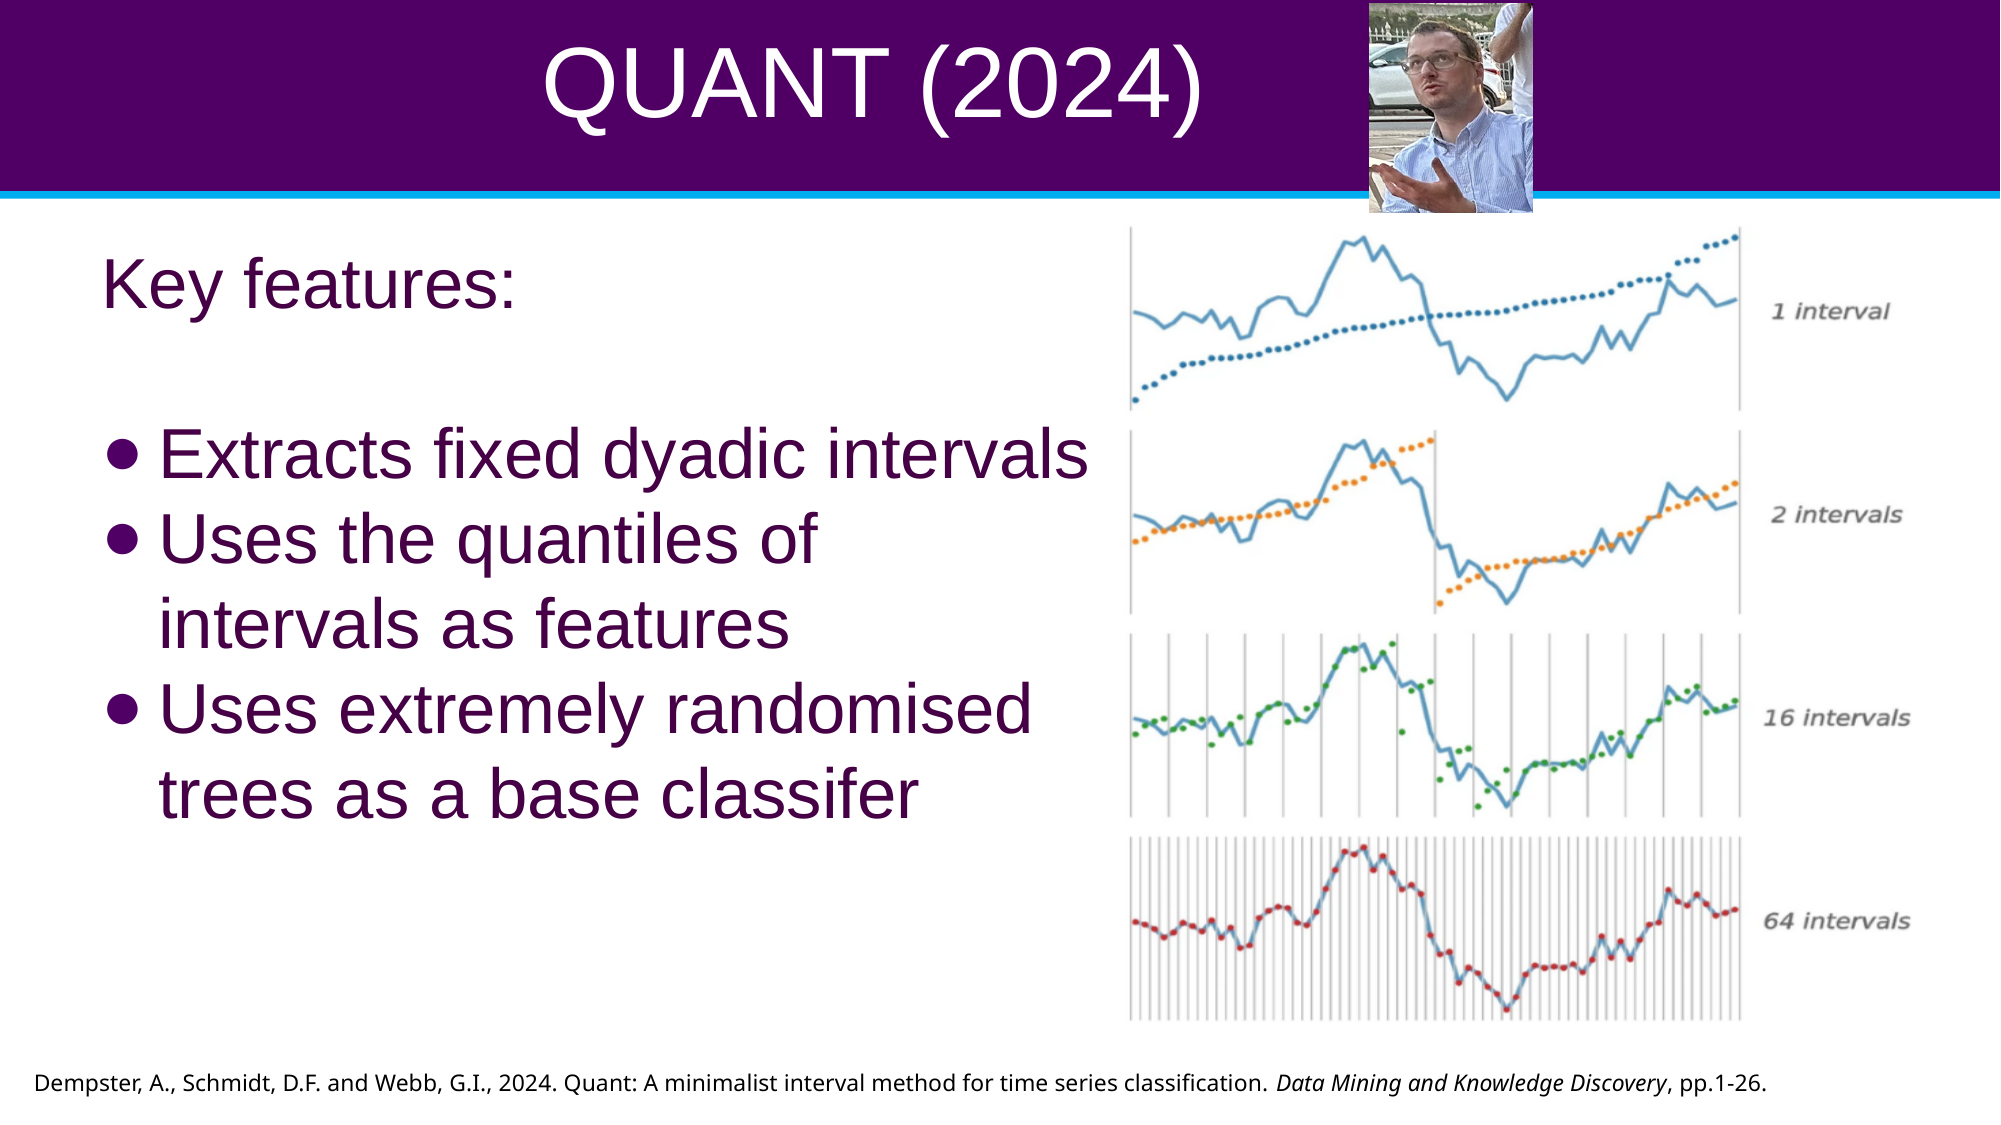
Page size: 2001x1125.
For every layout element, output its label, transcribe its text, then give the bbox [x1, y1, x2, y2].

title QUANT (2024) [526, 2, 1368, 204]
list Key features: Extracts fixed dyadic intervals Uses the quantiles of intervals as features Uses extremely randomised trees as a base classifer [68, 223, 1108, 1028]
picture [1111, 222, 1962, 1035]
text_box Dempster, A., Schmidt, D.F. and Webb, G.I., 2024. Quant: A minimalist interval method for time series classification. Data Mining and Knowledge Discovery, pp.1-26. [0, 1054, 2000, 1125]
picture [1369, 2, 1533, 214]
